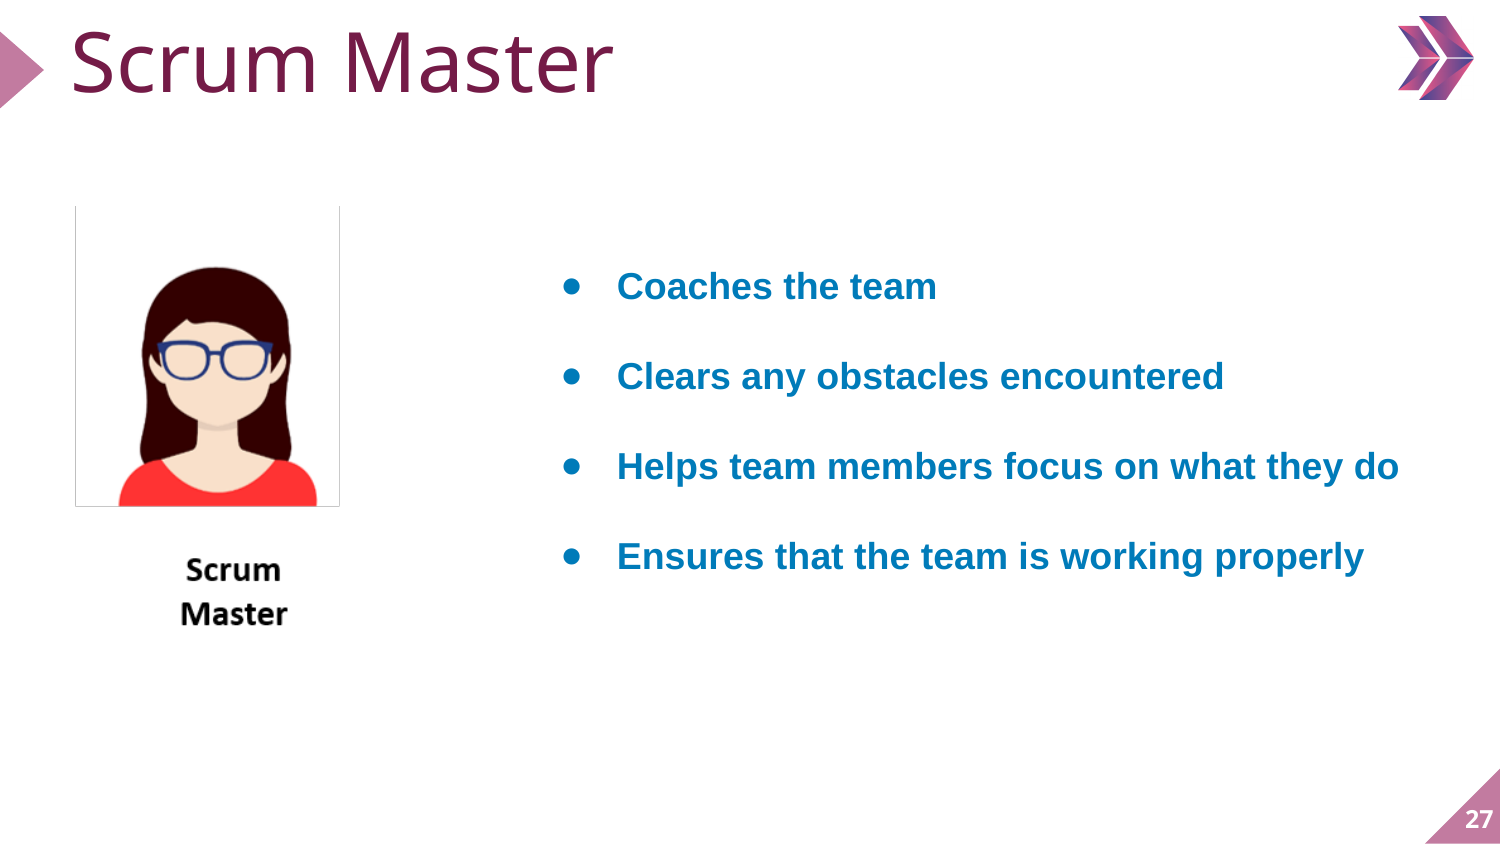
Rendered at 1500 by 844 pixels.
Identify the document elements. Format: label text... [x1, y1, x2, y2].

text_box Coaches the team Clears any obstacles encountered Helps team members focus on what they do Ensures that the team is working properly [526, 247, 1451, 617]
picture [1398, 16, 1474, 100]
text_box Scrum Master [70, 28, 1121, 132]
picture [41, 206, 512, 638]
slide_number ‹#› [1418, 760, 1494, 838]
